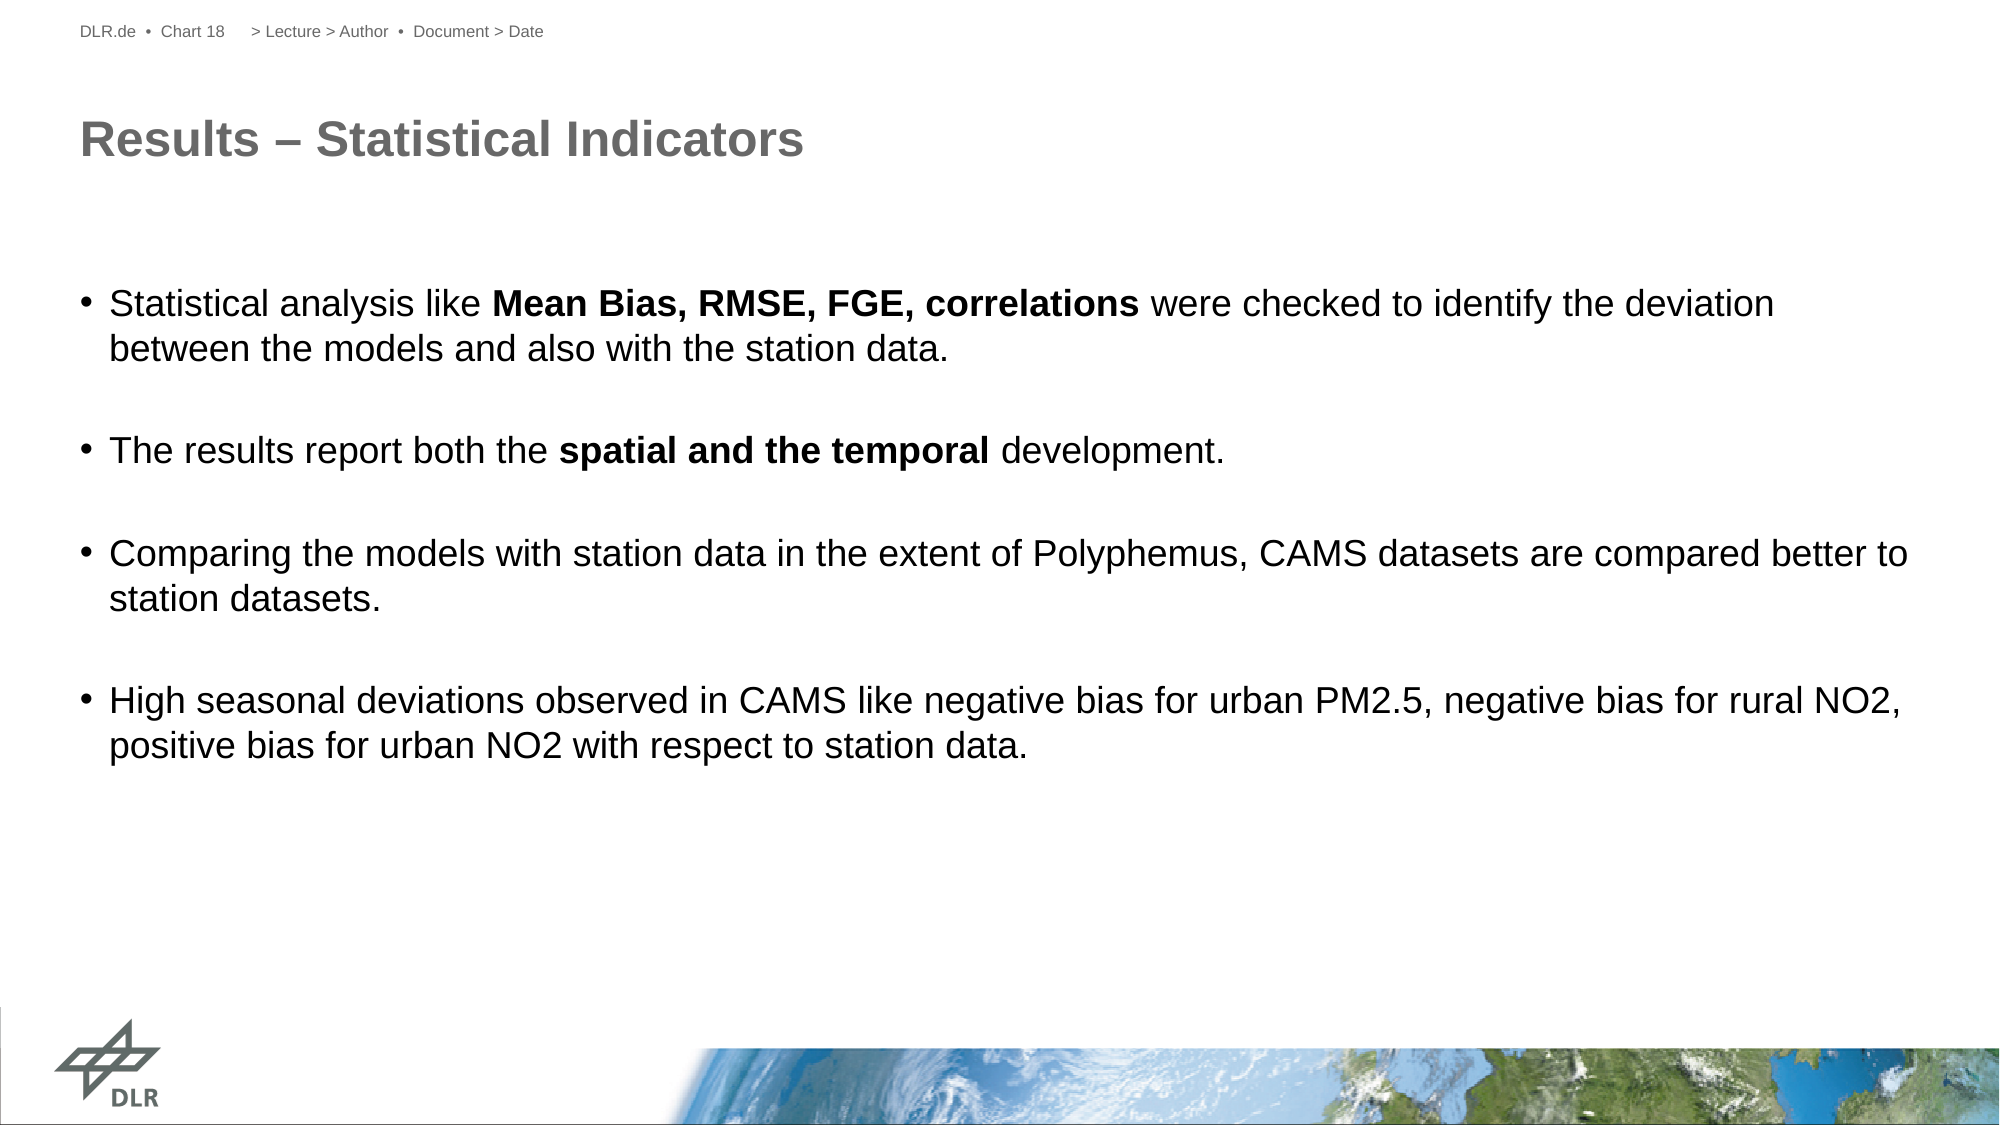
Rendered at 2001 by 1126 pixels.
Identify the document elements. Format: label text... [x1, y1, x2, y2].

picture [0, 1007, 2000, 1125]
title Results – Statistical Indicators [79, 106, 1921, 227]
slide_number DLR.de • Chart 18 [79, 20, 251, 45]
footer > Lecture > Author • Document > Date [251, 20, 1921, 45]
list Statistical analysis like Mean Bias, RMSE, FGE, correlations were checked to identify the deviation between the models and also with the station data. The results report both the spatial and the temporal development. Comparing the models with station data in the extent of Polyphemus, CAMS datasets are compared better to station datasets. High seasonal deviations observed in CAMS like negative bias for urban PM2.5, negative bias for rural NO2, positive bias for urban NO2 with respect to station data. [79, 227, 1921, 870]
